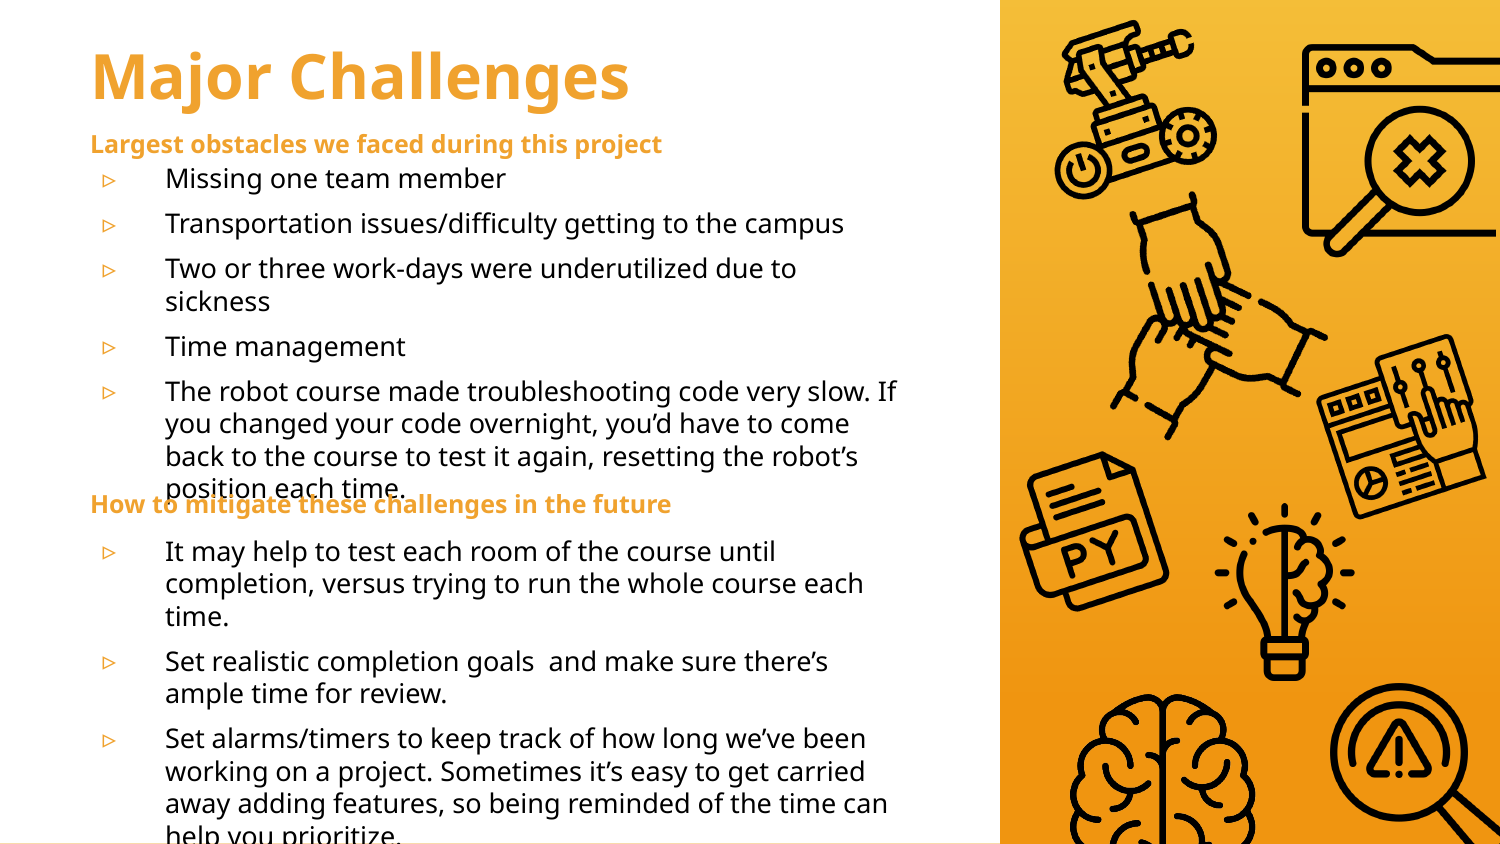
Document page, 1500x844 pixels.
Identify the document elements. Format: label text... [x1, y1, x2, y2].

text_box How to mitigate these challenges in the future [74, 454, 943, 534]
picture [1059, 694, 1195, 844]
list Missing one team member Transportation issues/difficulty getting to the campus Two or three work-days were underutilized due to sickness Time management The robot course made troubleshooting code very slow. If you changed your code overnight, you’d have to come back to the course to test it again, resetting the robot’s position each time. [75, 174, 918, 454]
text_box [0, 0, 1000, 844]
title Major Challenges [75, 20, 985, 128]
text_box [1195, 502, 1500, 844]
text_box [990, 0, 1500, 595]
picture [1027, 595, 1141, 630]
text_box Largest obstacles we faced during this project [74, 93, 943, 174]
text_box It may help to test each room of the course until completion, versus trying to run the whole course each time. Set realistic completion goals and make sure there’s ample time for review. Set alarms/timers to keep track of how long we’ve been working on a project. Sometimes it’s easy to get carried away adding features, so being reminded of the time can help you prioritize. [74, 474, 918, 816]
